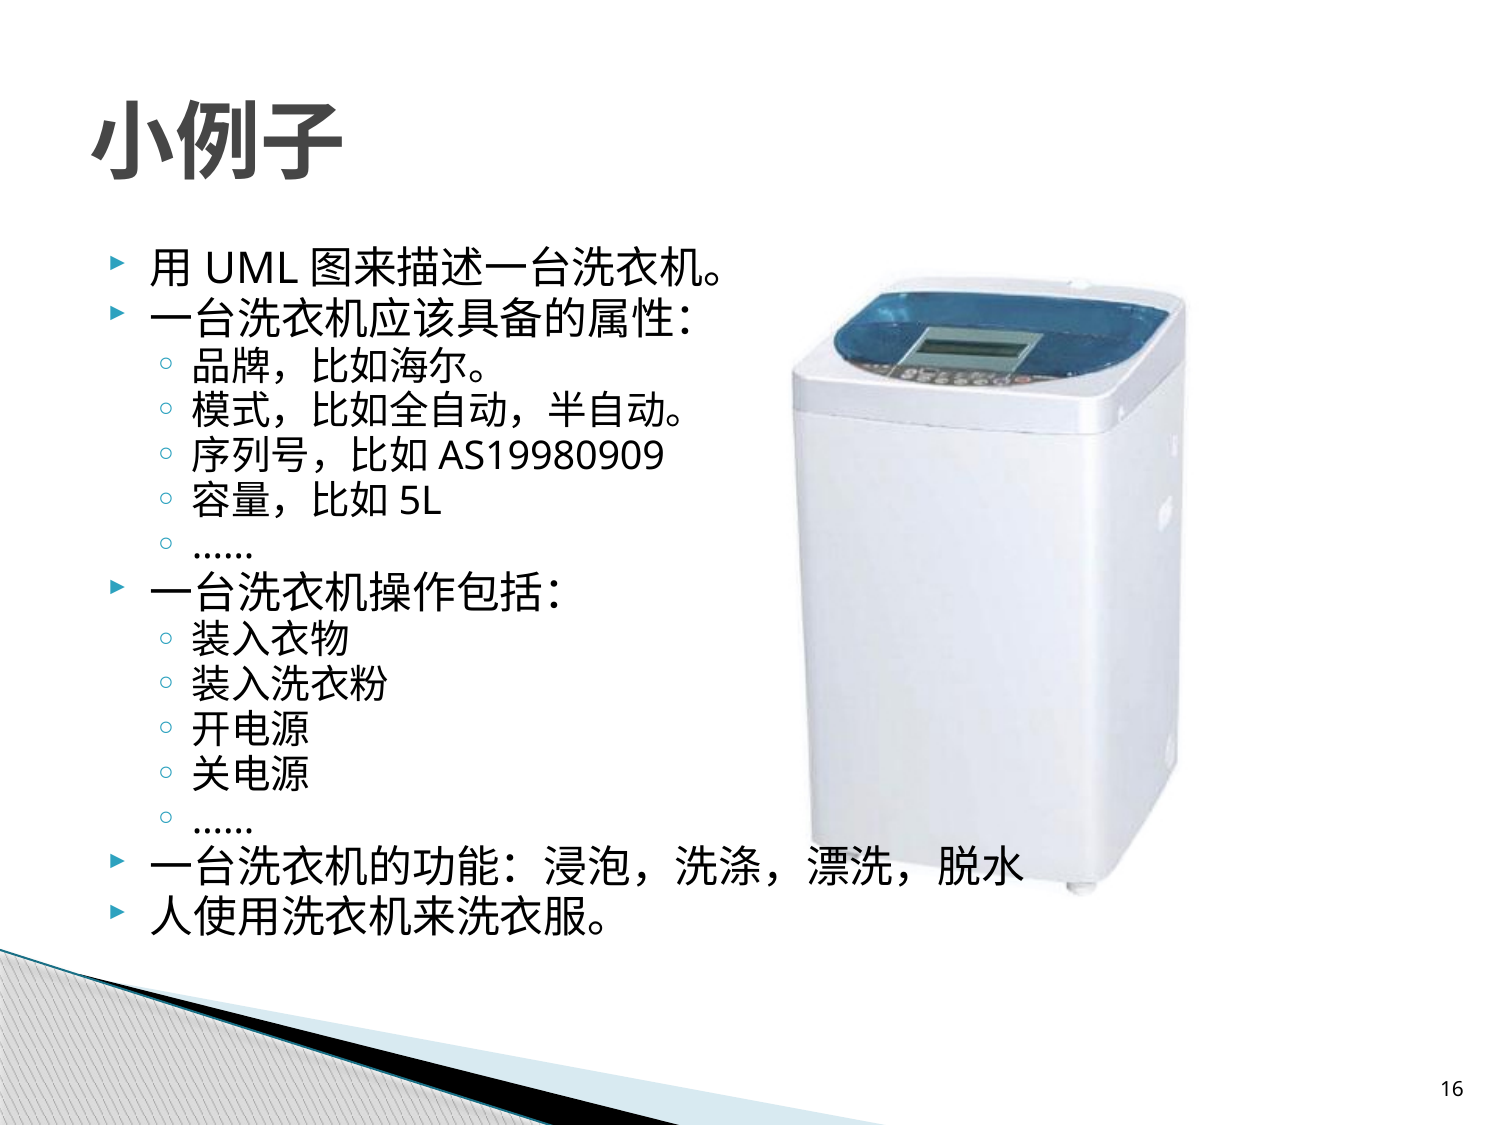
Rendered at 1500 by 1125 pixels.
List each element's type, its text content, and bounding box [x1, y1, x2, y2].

list 用UML图来描述一台洗衣机。 一台洗衣机应该具备的属性： 品牌，比如海尔。 模式，比如全自动，半自动。 序列号，比如AS19980909 容量，比如5L …… 一台洗衣机操作包括： 装入衣物 装入洗衣粉 开电源 关电源 …… 一台洗衣机的功能：浸泡，洗涤，漂洗，脱水 人使用洗衣机来洗衣服。 [74, 242, 1426, 986]
slide_number 16 [1418, 1051, 1479, 1112]
title 小例子 [75, 45, 1425, 233]
picture [537, 224, 1476, 929]
